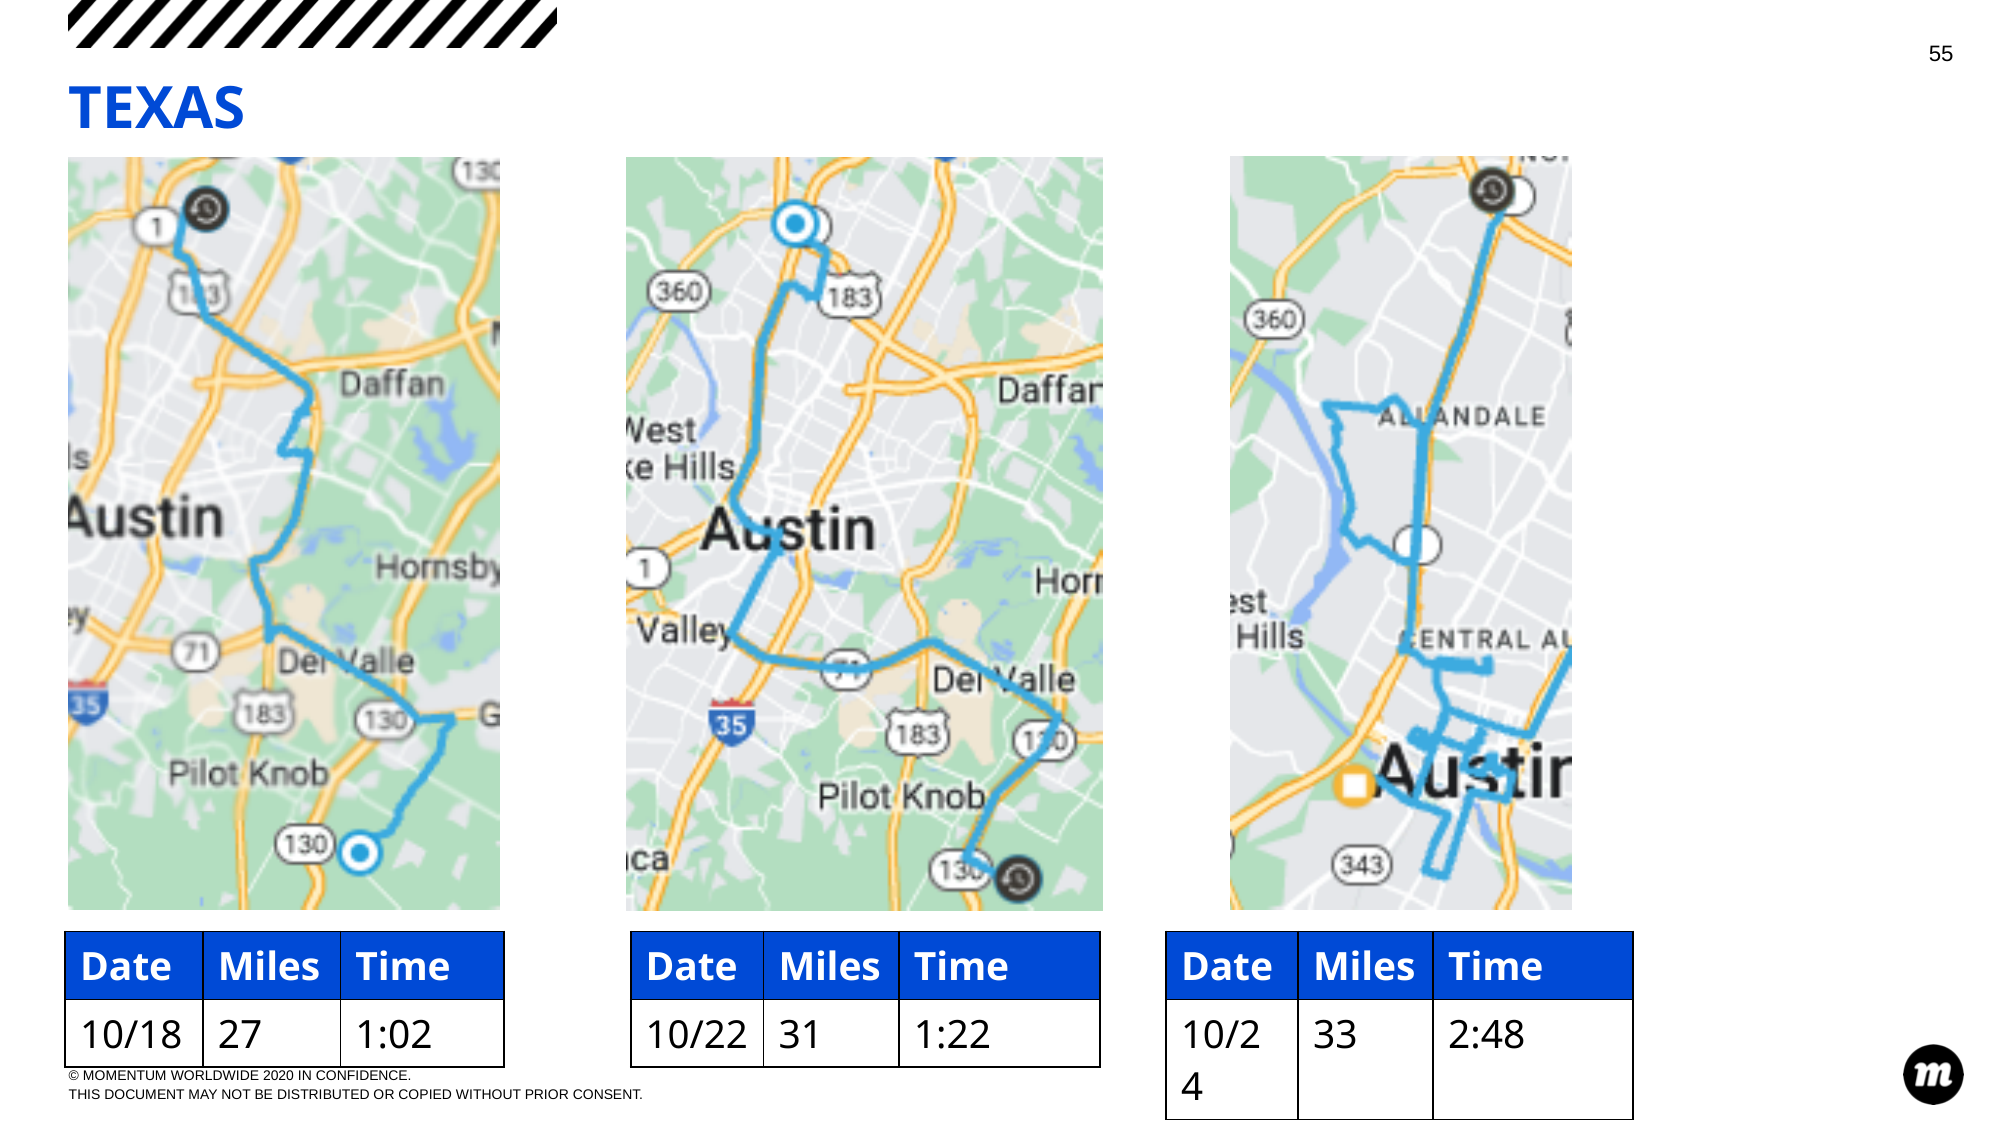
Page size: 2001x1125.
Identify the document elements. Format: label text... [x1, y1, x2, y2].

table_header Time [341, 932, 503, 999]
table_header Time [1434, 932, 1632, 999]
table_cell 33 [1299, 1000, 1432, 1119]
table_header Date [66, 932, 202, 999]
table_cell 10/18 [66, 1000, 202, 1066]
table_header Time [900, 932, 1099, 999]
picture [1903, 1044, 1964, 1105]
table_cell 2:48 [1434, 1000, 1632, 1119]
table_cell 10/24 [1167, 1000, 1297, 1119]
picture [68, 0, 557, 48]
table_cell 27 [204, 1000, 340, 1066]
picture [1230, 156, 1572, 911]
table_header Date [632, 932, 763, 999]
table_cell 31 [764, 1000, 898, 1066]
title TEXAS [68, 81, 1932, 232]
table_cell 1:22 [900, 1000, 1099, 1066]
table_header Date [1167, 932, 1297, 999]
table_header Miles [204, 932, 340, 999]
table_header Miles [764, 932, 898, 999]
table_cell 10/22 [632, 1000, 763, 1066]
picture [625, 157, 1103, 912]
table_header Miles [1299, 932, 1432, 999]
table_cell 1:02 [341, 1000, 503, 1066]
picture [68, 157, 501, 910]
slide_number 55 [1518, 22, 1969, 83]
